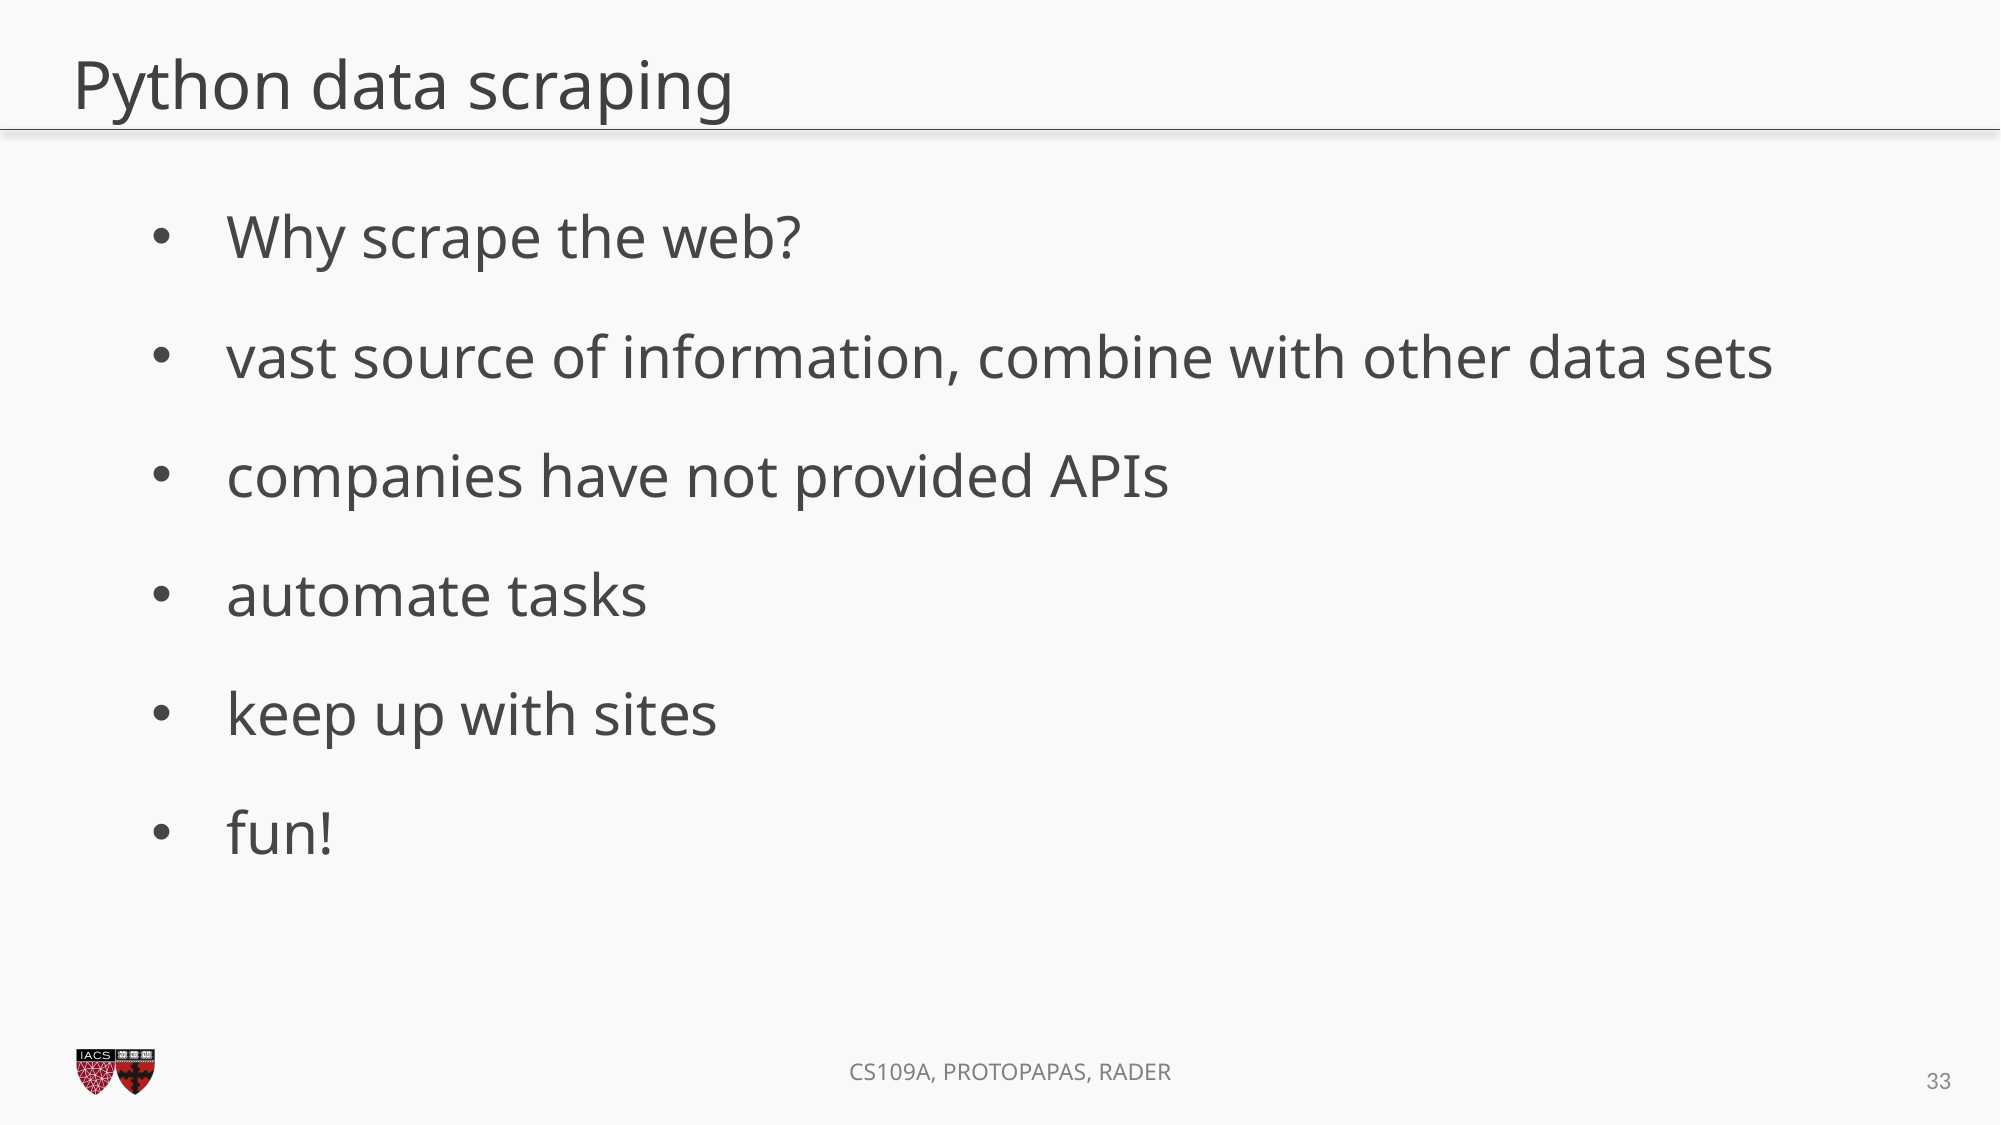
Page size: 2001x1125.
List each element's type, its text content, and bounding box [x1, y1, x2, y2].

title Python data scraping [57, 35, 1943, 162]
slide_number 32 [1500, 1050, 1967, 1110]
picture [75, 1049, 155, 1095]
list Why scrape the web? vast source of information, combine with other data sets companies have not provided APIs automate tasks keep up with sites fun! [136, 193, 1831, 540]
